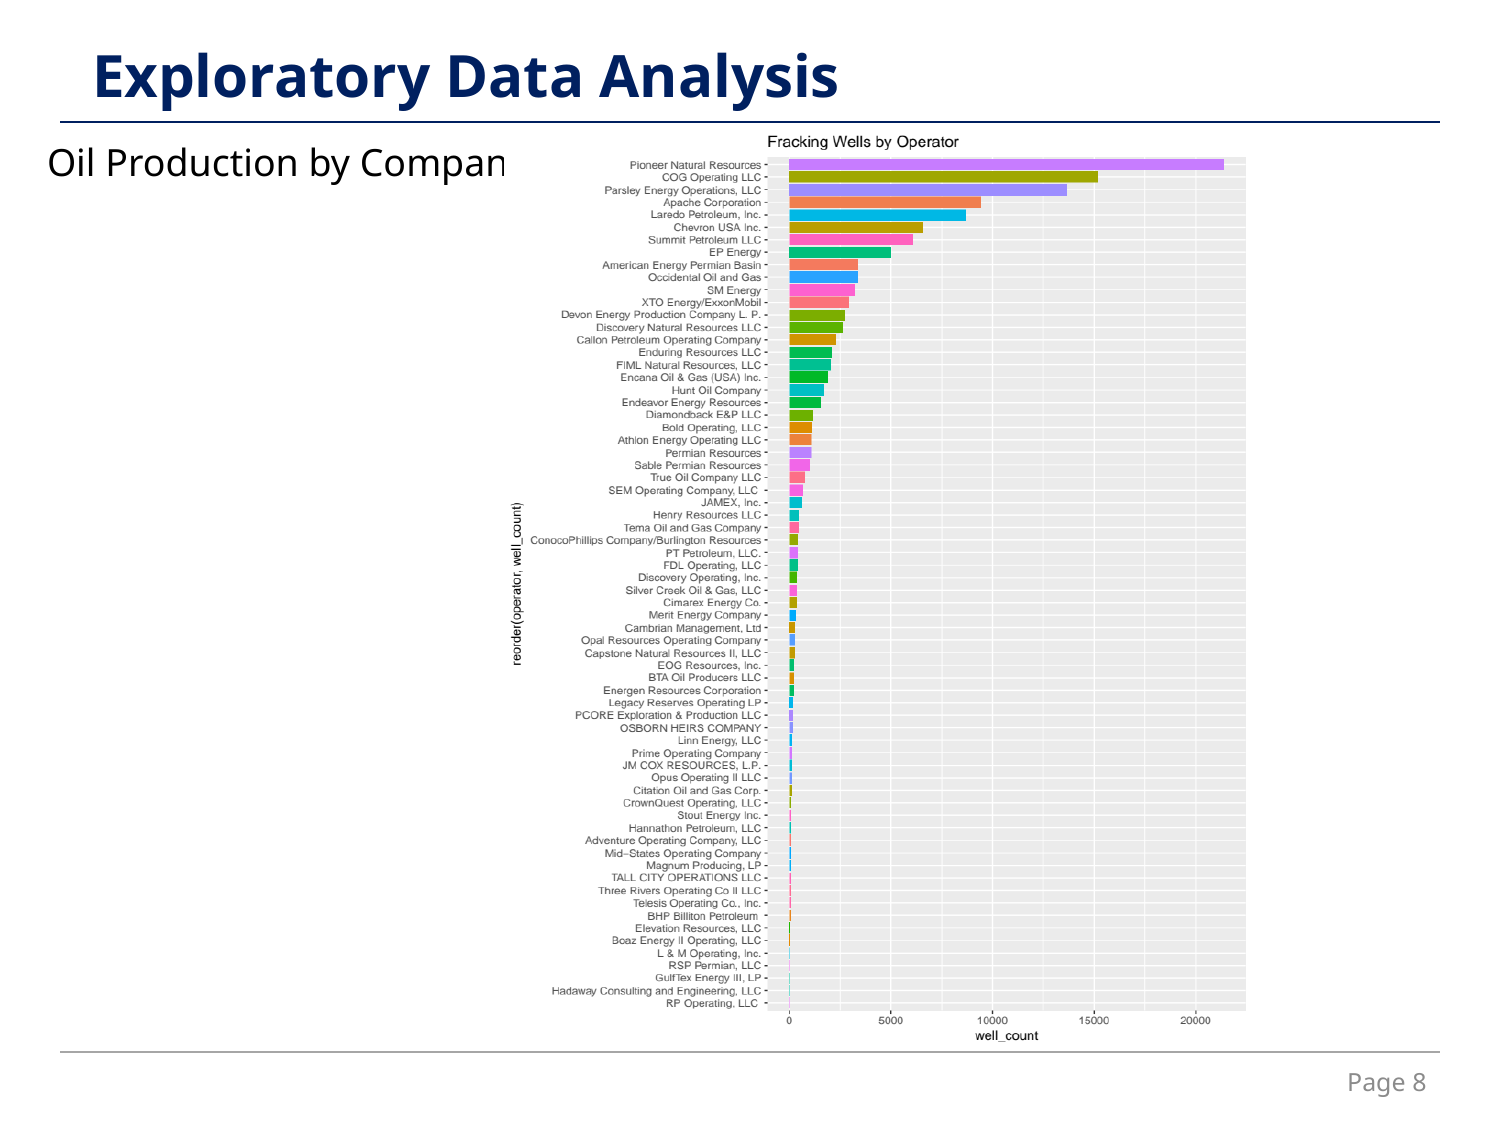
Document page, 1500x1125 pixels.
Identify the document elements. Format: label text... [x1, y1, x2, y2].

picture [504, 129, 1251, 1047]
text_box Oil Production by Company [32, 132, 504, 192]
text_box Exploratory Data Analysis [62, 32, 1384, 117]
text_box Page 8 [1104, 1053, 1442, 1114]
